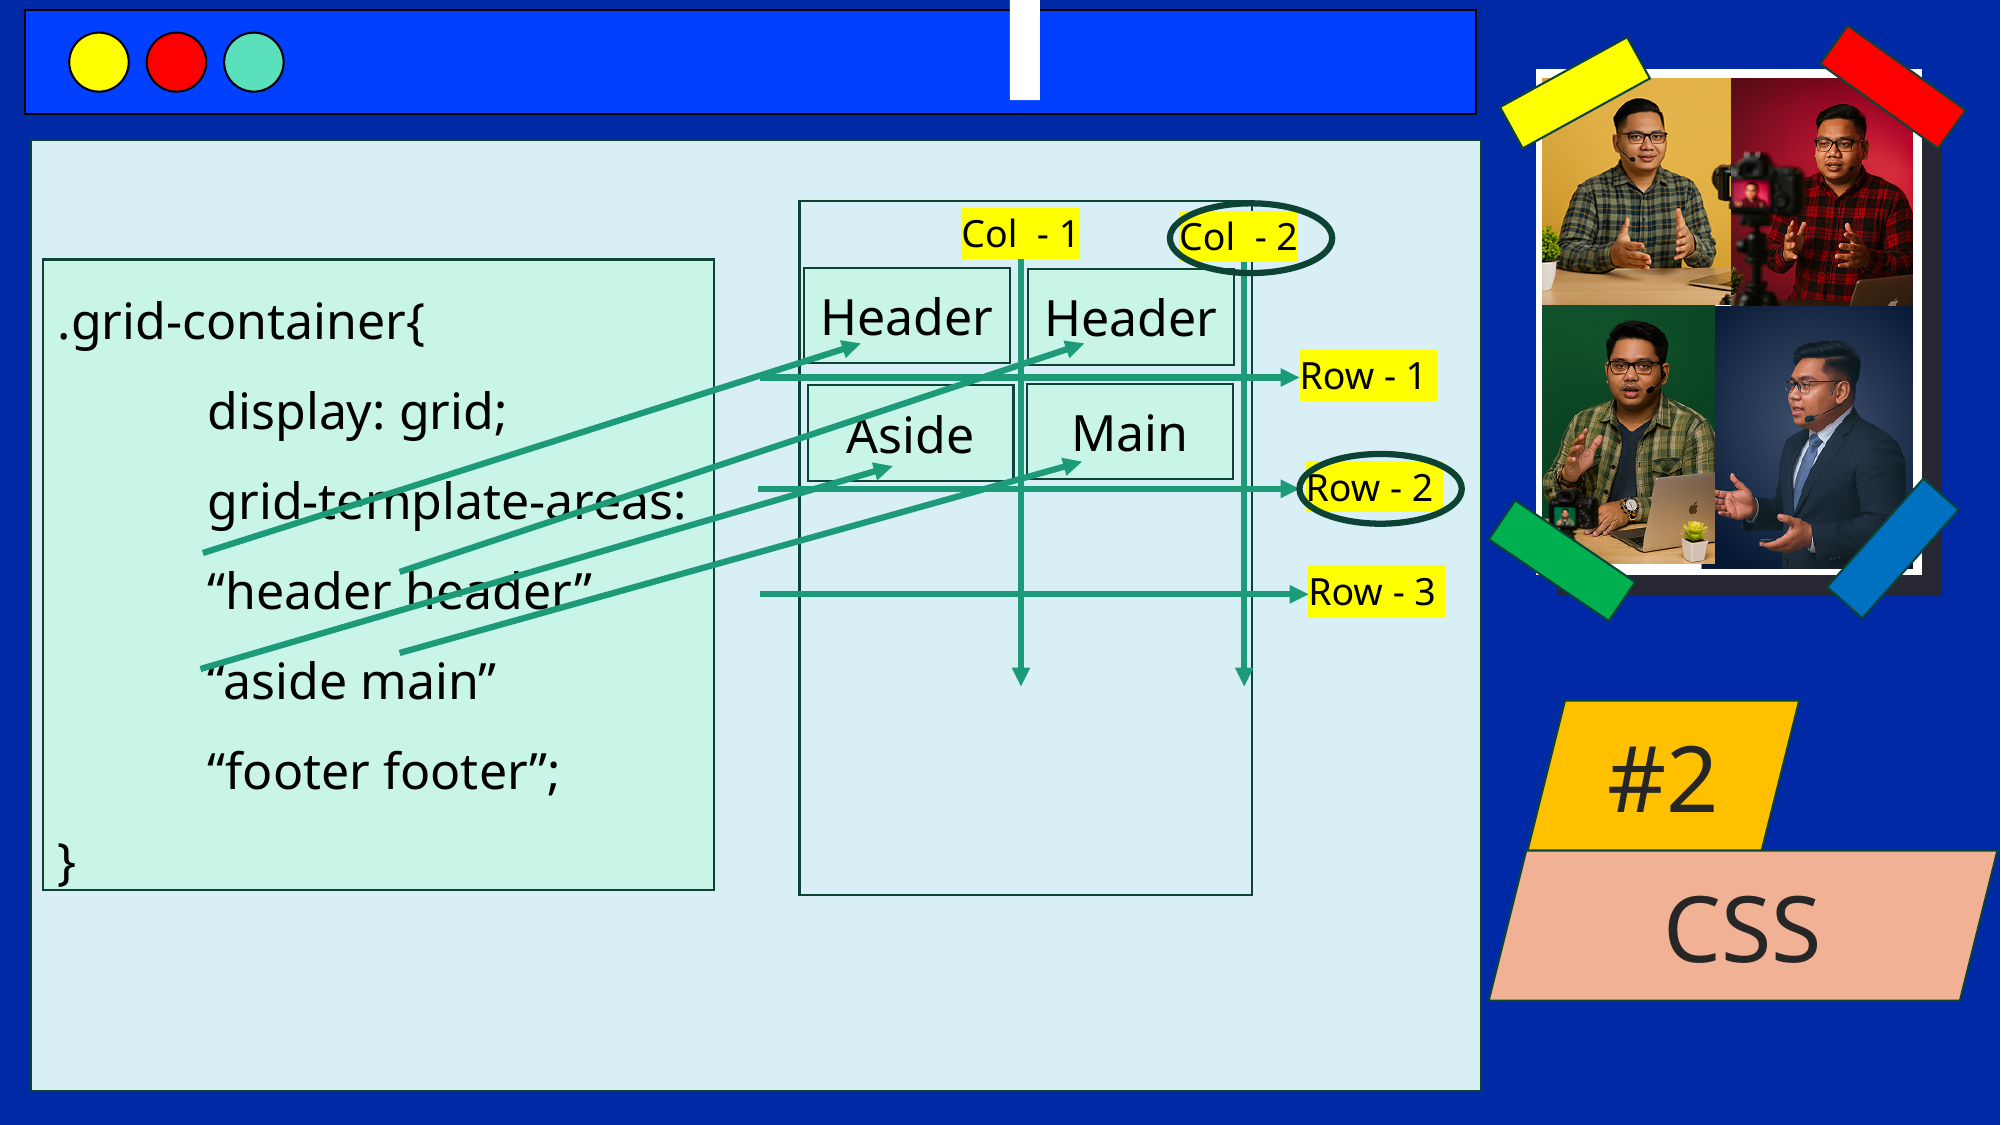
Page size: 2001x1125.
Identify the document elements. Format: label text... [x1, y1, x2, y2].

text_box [1096, 552, 1154, 628]
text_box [202, 343, 399, 466]
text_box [24, 10, 1482, 1092]
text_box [1323, 448, 1480, 524]
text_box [1096, 337, 1154, 413]
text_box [399, 461, 1082, 653]
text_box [1154, 199, 1323, 687]
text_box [945, 196, 1096, 687]
text_box [1009, 0, 1040, 10]
text_box CSS [1487, 849, 1999, 1002]
text_box #2 [1526, 699, 1801, 849]
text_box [759, 337, 945, 343]
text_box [200, 466, 893, 669]
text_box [1323, 337, 1474, 413]
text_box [399, 343, 1085, 572]
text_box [1096, 448, 1154, 524]
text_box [1489, 63, 1966, 621]
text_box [1323, 552, 1466, 628]
